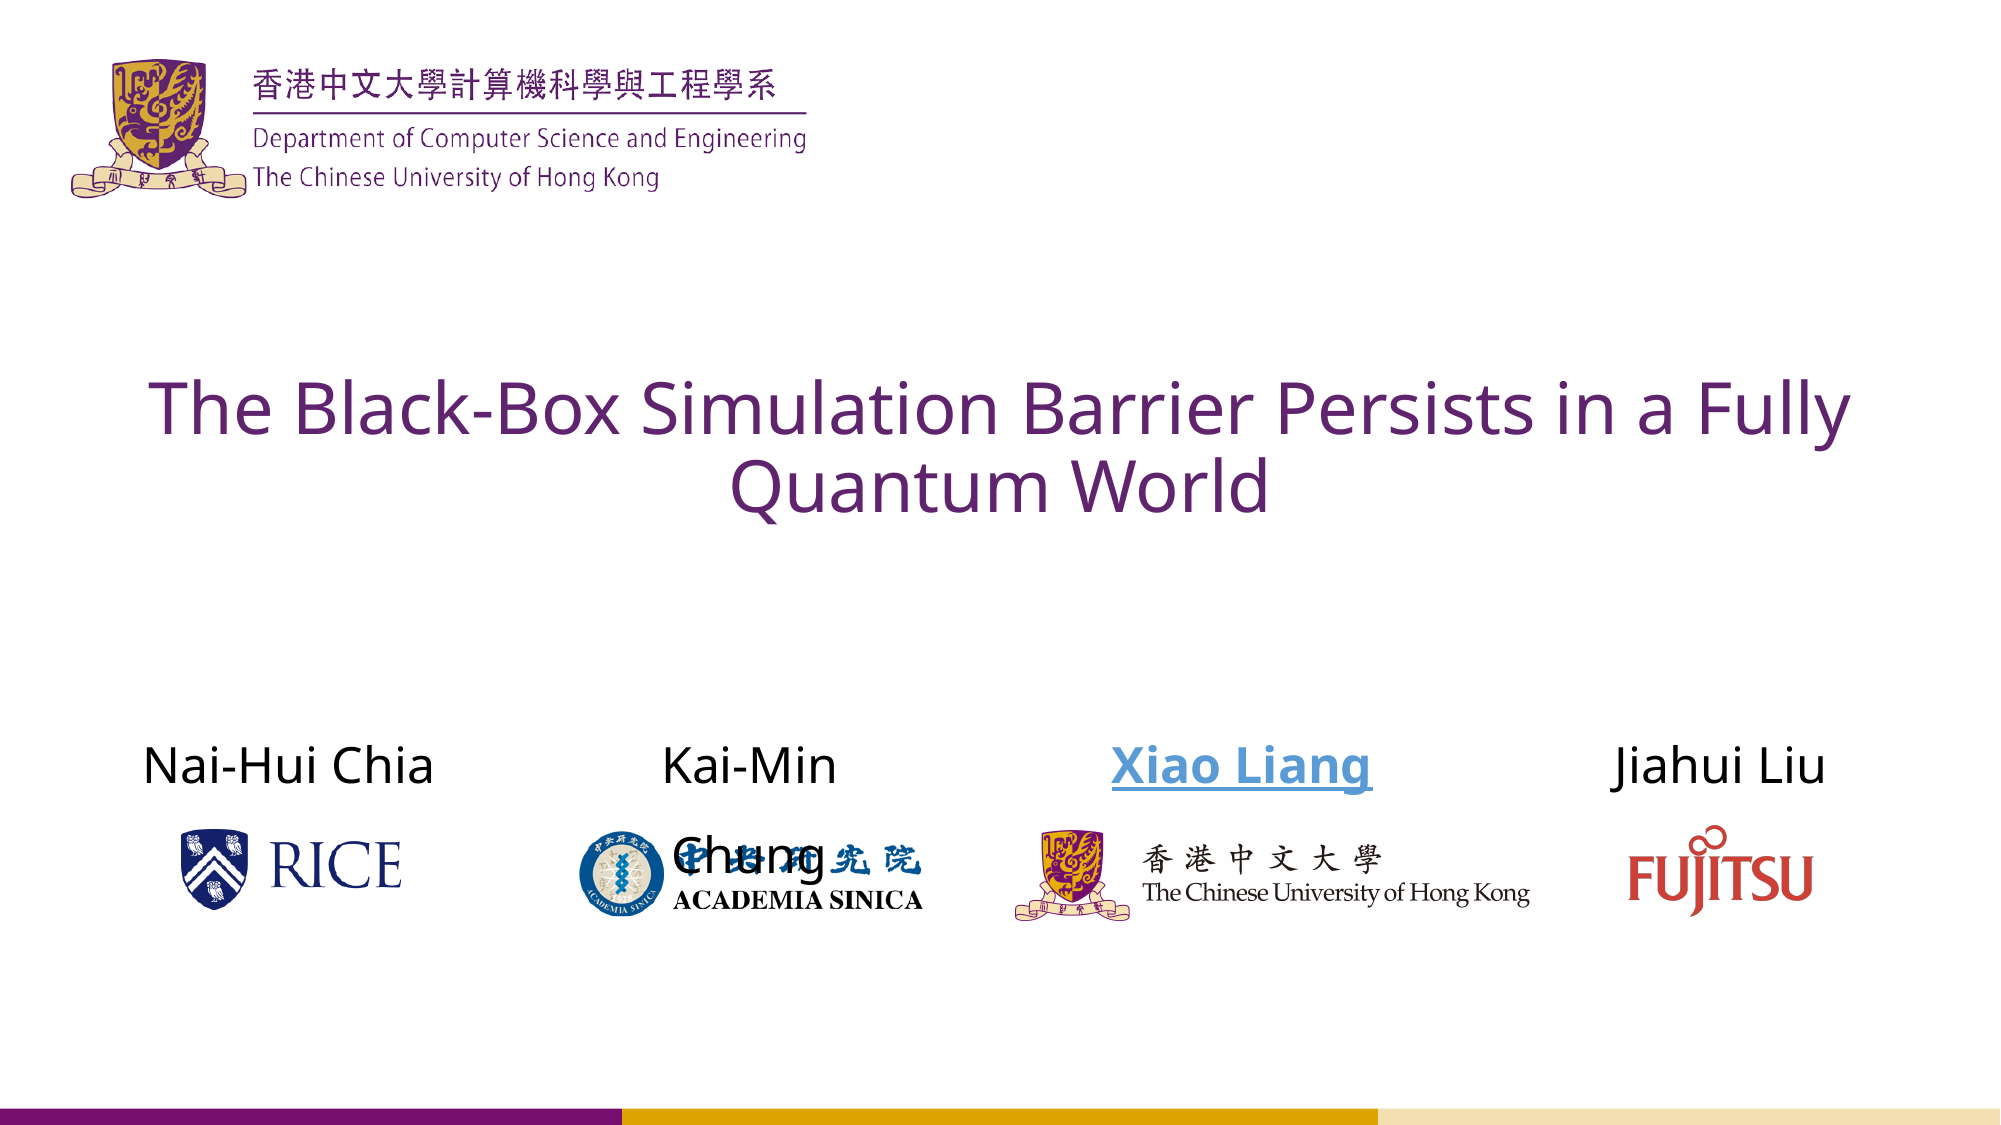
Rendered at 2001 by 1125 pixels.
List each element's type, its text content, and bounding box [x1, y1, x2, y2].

picture [1015, 830, 1530, 921]
text_box Nai-Hui Chia [125, 696, 453, 802]
picture [1628, 825, 1814, 917]
picture [71, 59, 834, 199]
title The Black-Box Simulation Barrier Persists in a Fully Quantum World [87, 364, 1913, 536]
text_box Kai-Min Chung [585, 696, 914, 819]
picture [178, 824, 404, 913]
text_box Xiao Liang [1078, 695, 1407, 801]
picture [566, 818, 933, 929]
text_box Jiahui Liu [1557, 695, 1885, 801]
